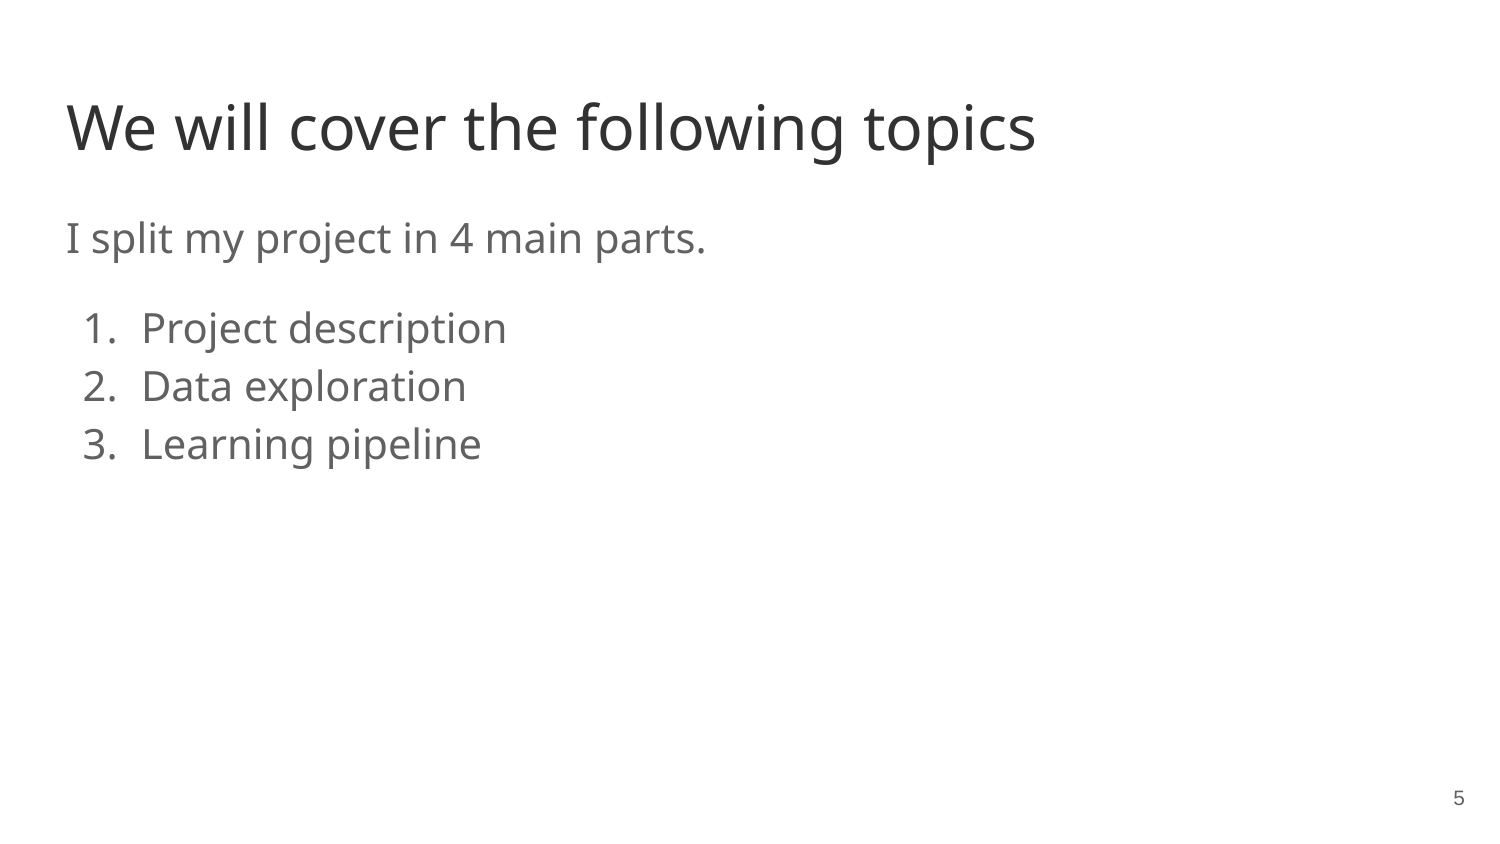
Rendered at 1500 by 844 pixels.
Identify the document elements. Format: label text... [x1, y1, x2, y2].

title We will cover the following topics [51, 72, 1449, 167]
slide_number ‹#› [1389, 764, 1480, 830]
list I split my project in 4 main parts. Project description Data exploration Learning pipeline [51, 189, 1449, 750]
